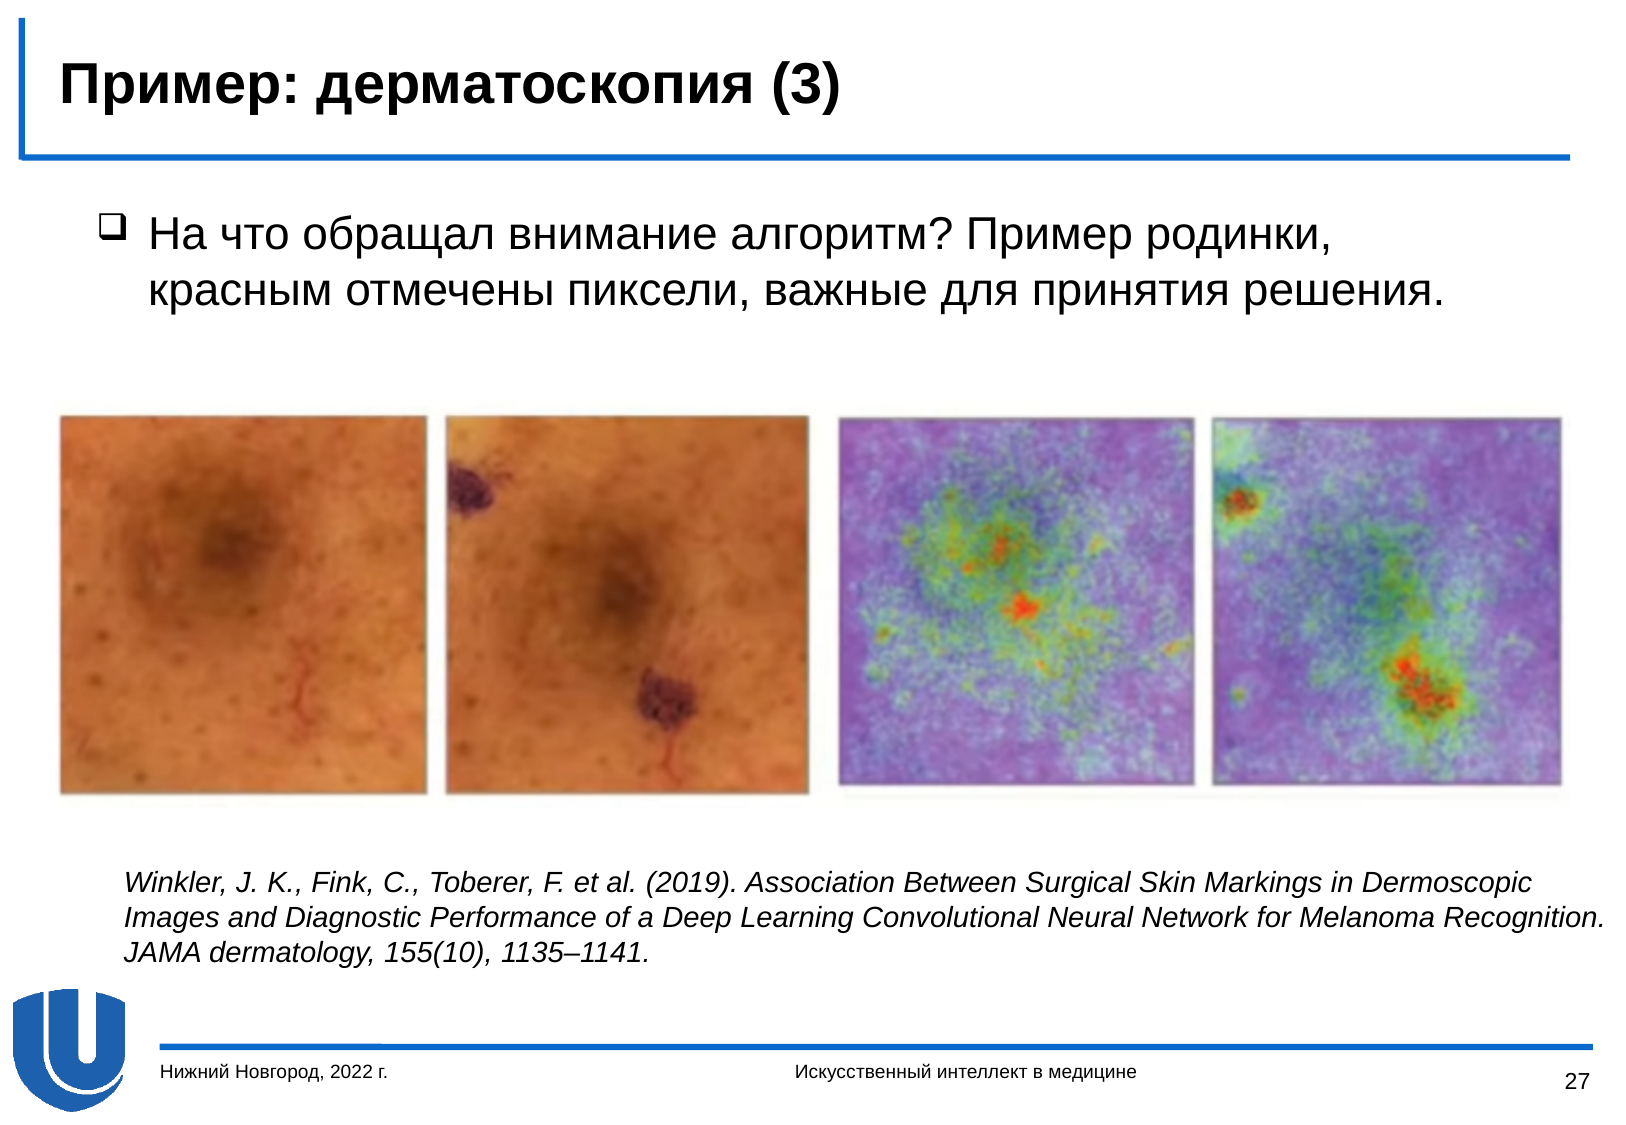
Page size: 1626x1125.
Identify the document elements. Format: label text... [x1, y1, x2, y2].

list На что обращал внимание алгоритм? Пример родинки, красным отмечены пиксели, важные для принятия решения. [80, 196, 1544, 398]
text_box Winkler, J. K., Fink, C., Toberer, F. et al. (2019). Association Between Surgical Skin Markings in Dermoscopic Images and Diagnostic Performance of a Deep Learning Convolutional Neural Network for Melanoma Recognition. JAMA dermatology, 155(10), 1135–1141. [109, 856, 1625, 976]
list На что обращал внимание алгоритм? Пример родинки, красным отмечены пиксели, важные для принятия решения. [80, 815, 1544, 1012]
title Пример: дерматоскопия (3) [44, 33, 1536, 127]
picture [13, 989, 125, 1112]
picture [54, 400, 1571, 808]
footer Искусственный интеллект в медицине [493, 1051, 1439, 1125]
slide_number Нижний Новгород, 2022 г. [144, 1051, 482, 1125]
